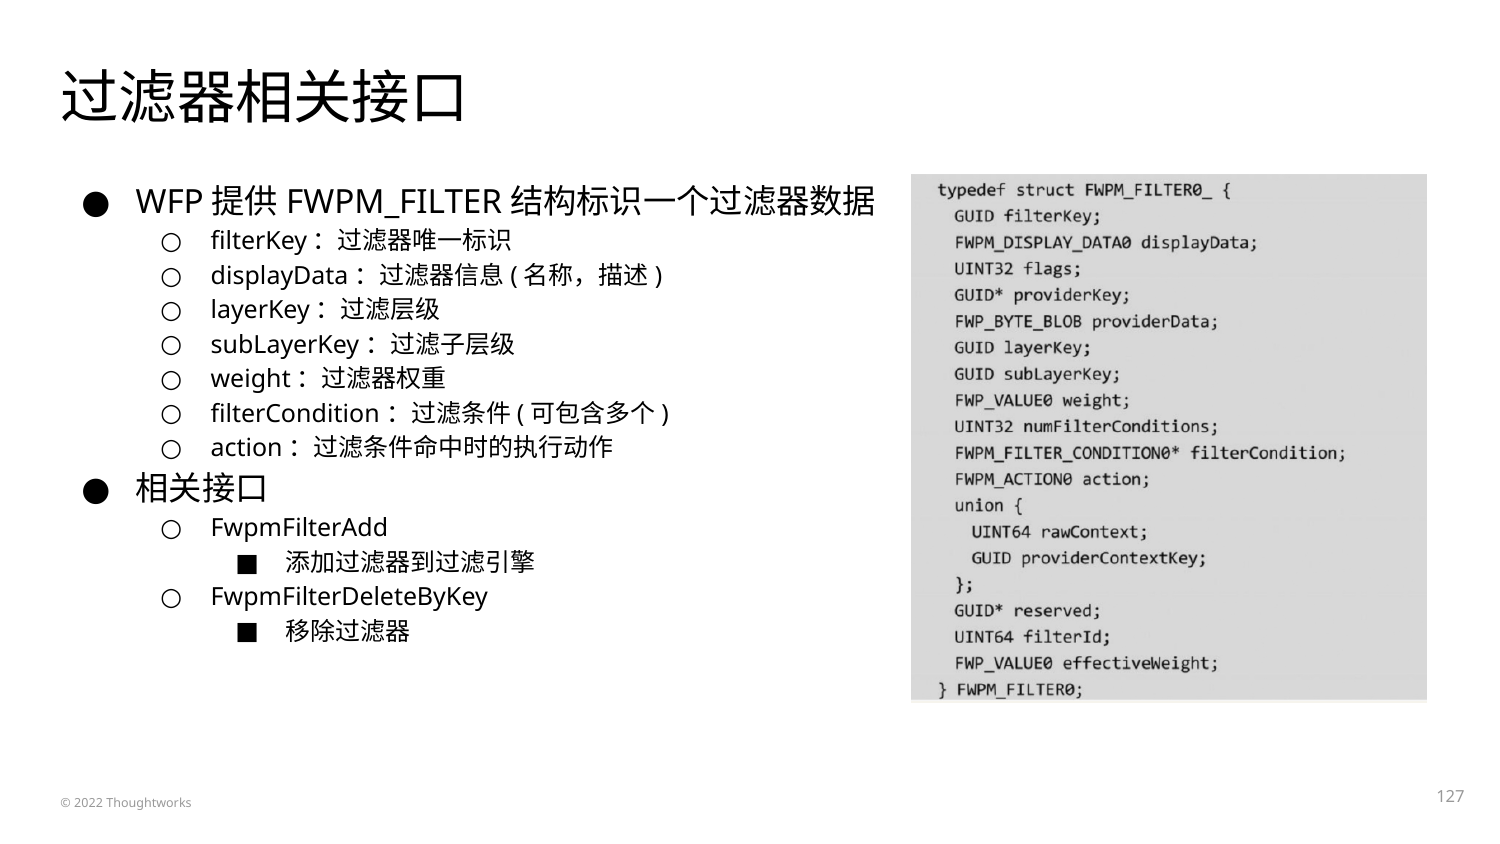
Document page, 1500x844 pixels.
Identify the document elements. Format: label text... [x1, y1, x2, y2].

title 过滤器相关接口 [60, 60, 1440, 154]
list WFP提供FWPM_FILTER结构标识一个过滤器数据 filterKey：过滤器唯一标识 displayData：过滤器信息(名称，描述) layerKey：过滤层级 subLayerKey：过滤子层级 weight：过滤器权重 filterCondition：过滤条件(可包含多个) action：过滤条件命中时的执行动作 相关接口 FwpmFilterAdd 添加过滤器到过滤引擎 FwpmFilterDeleteByKey 移除过滤器 [60, 174, 1440, 736]
slide_number ‹#› [1389, 764, 1480, 830]
picture [911, 174, 1427, 704]
